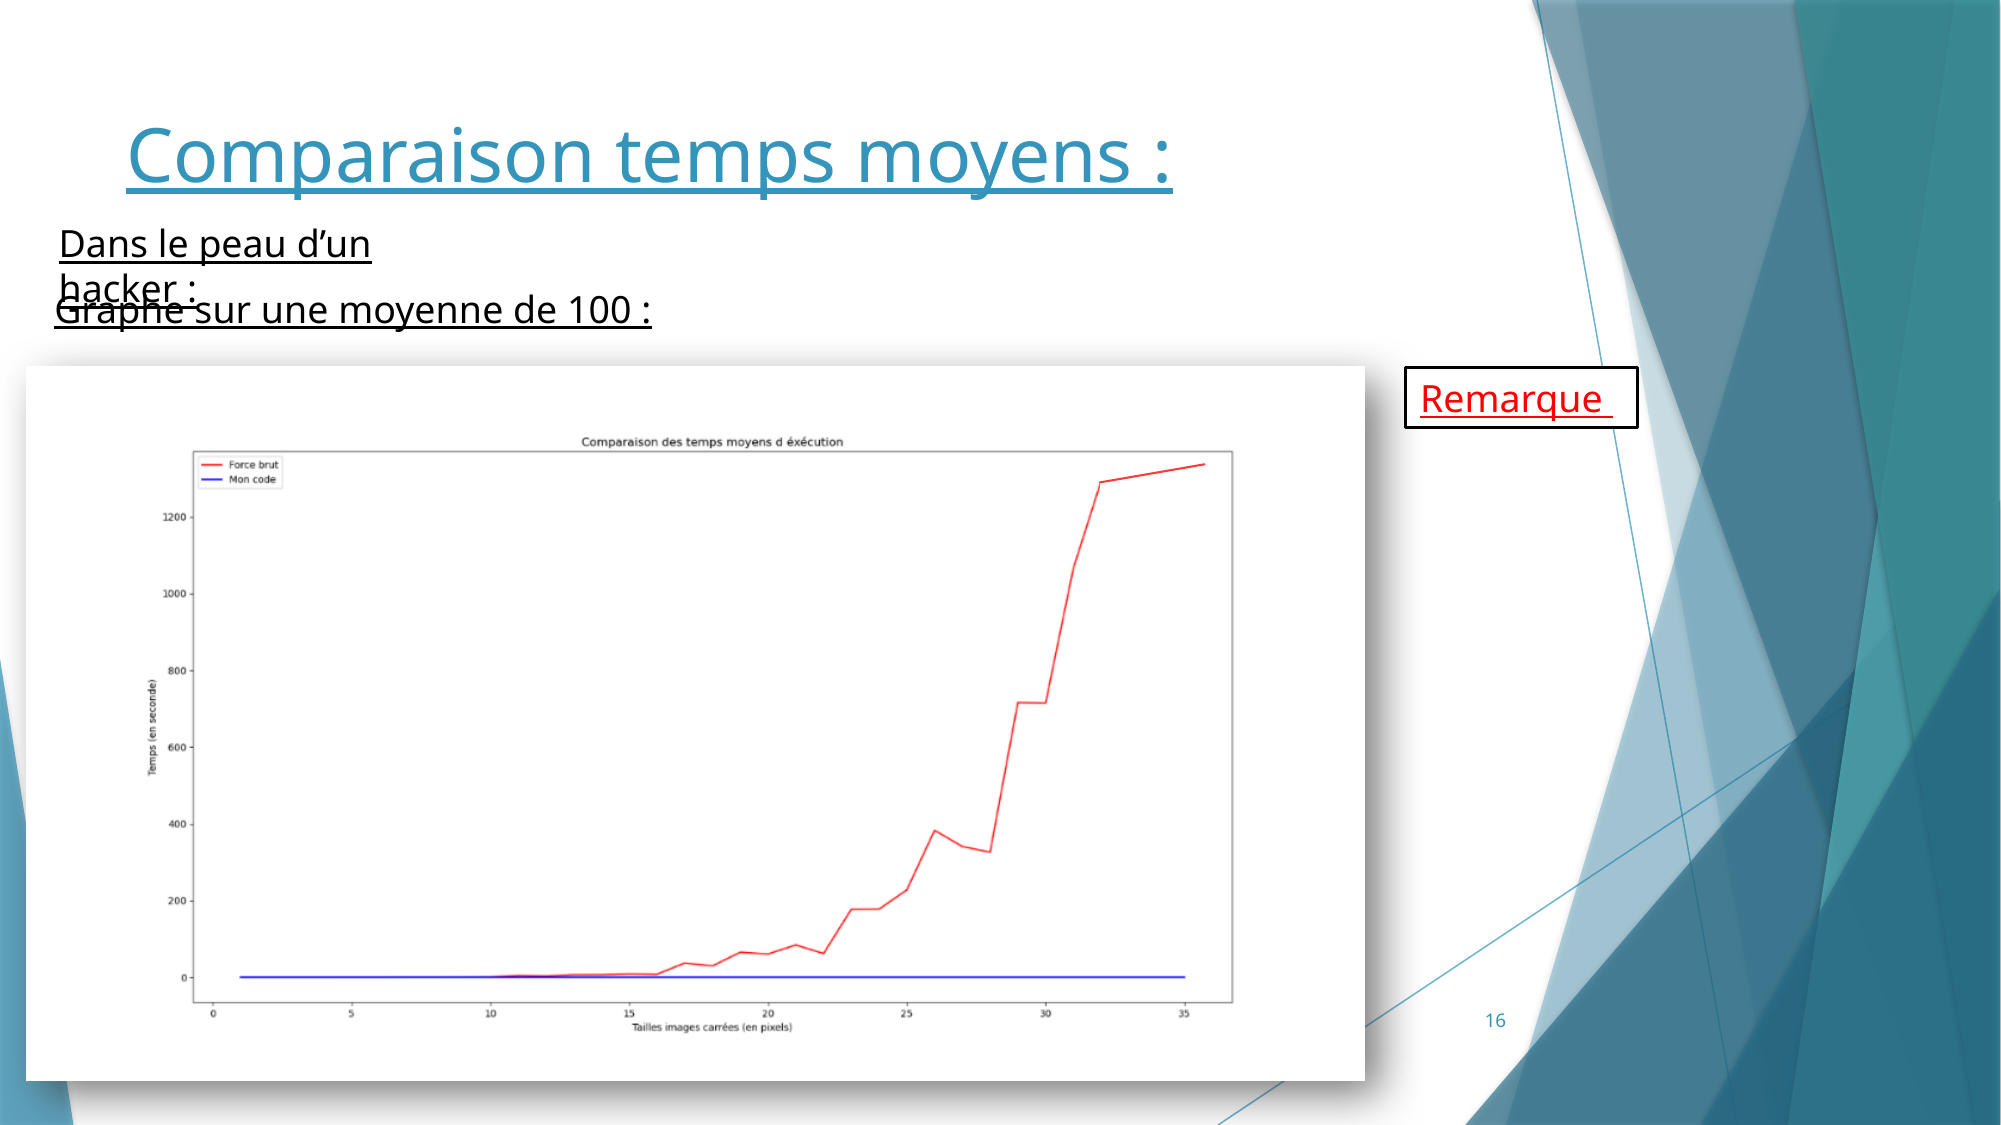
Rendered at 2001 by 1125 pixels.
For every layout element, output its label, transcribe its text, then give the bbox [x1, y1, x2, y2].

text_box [26, 365, 1366, 1082]
text_box Remarque [1404, 366, 1639, 429]
title Comparaison temps moyens : [111, 99, 1522, 230]
text_box Graphe sur une moyenne de 100 : [39, 278, 1589, 339]
slide_number 16 [1409, 991, 1522, 1051]
text_box Dans le peau d’un hacker : [43, 213, 532, 318]
